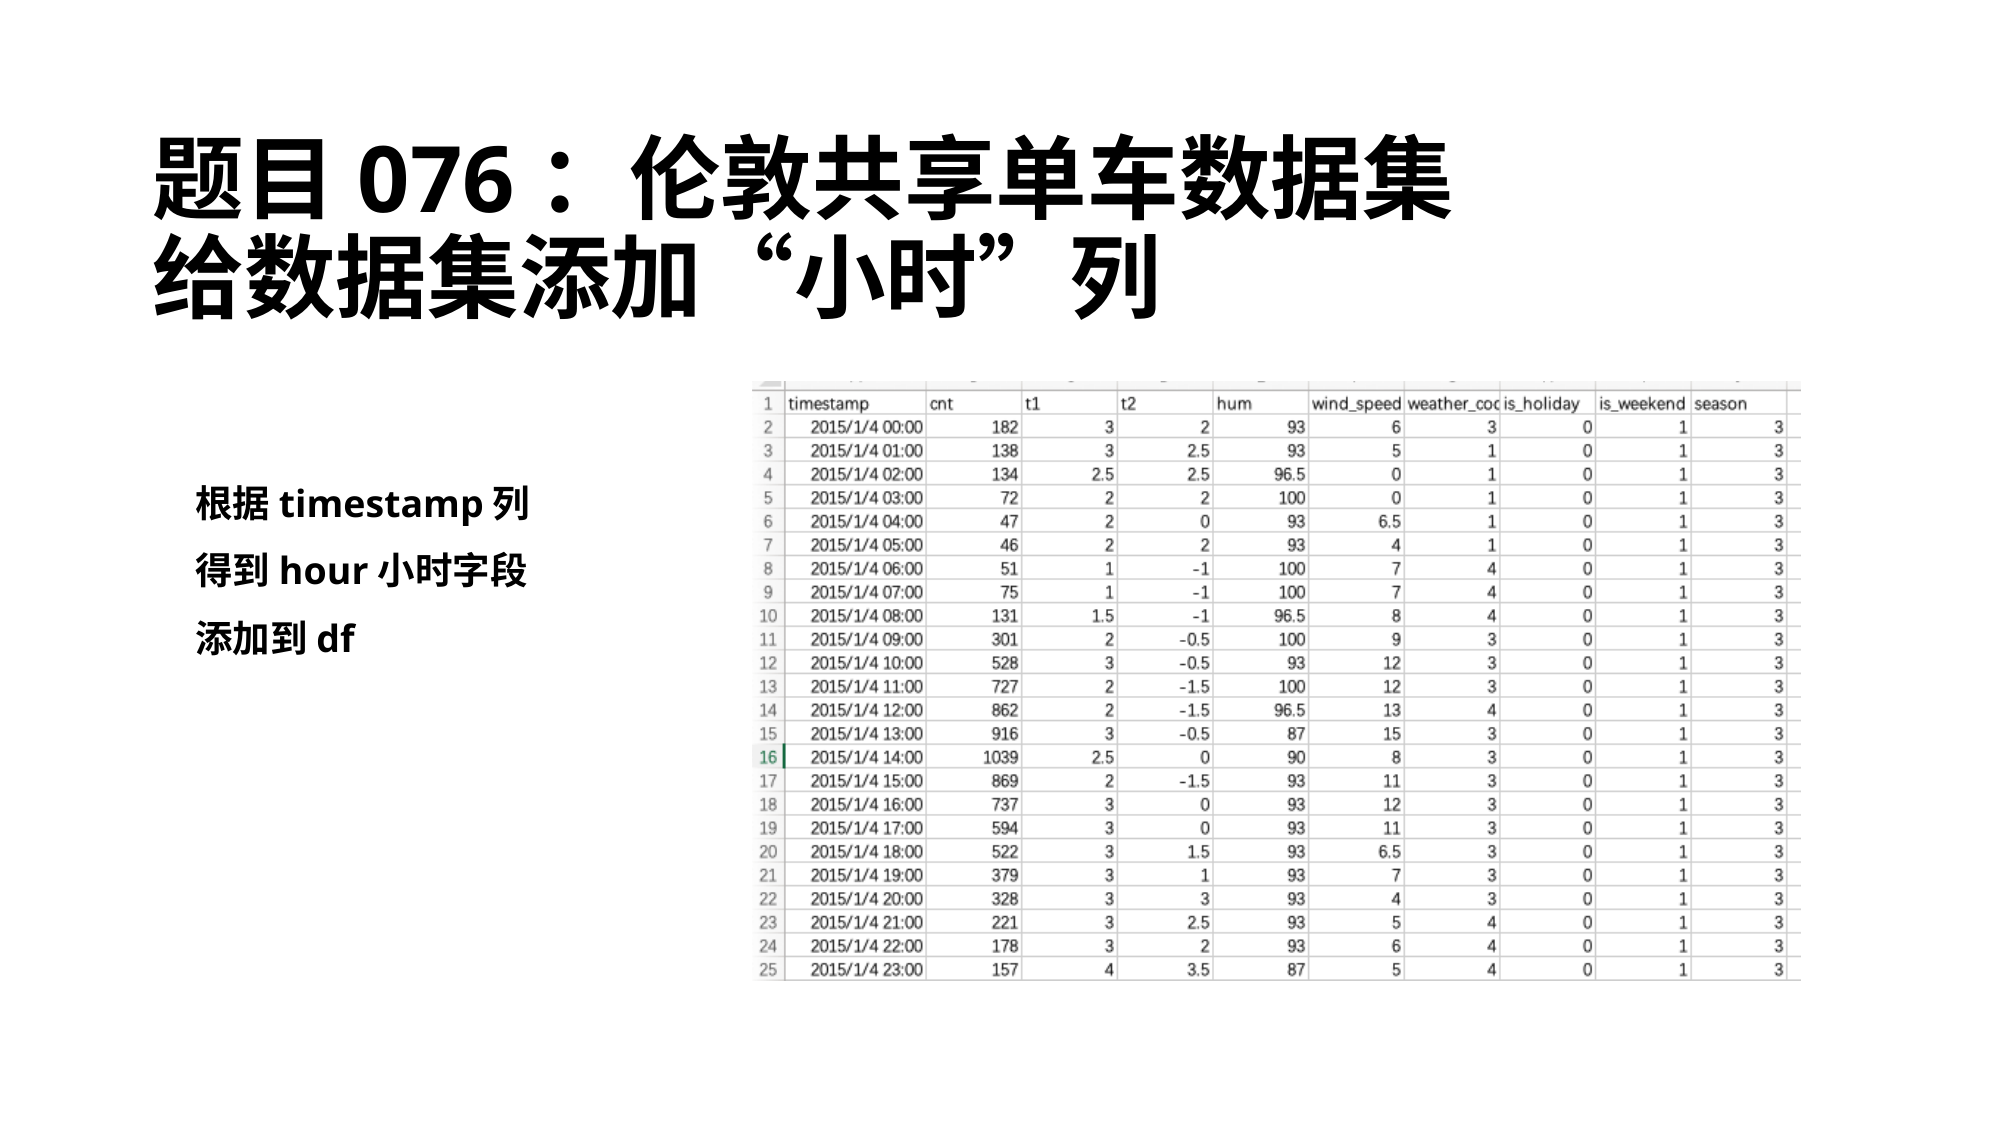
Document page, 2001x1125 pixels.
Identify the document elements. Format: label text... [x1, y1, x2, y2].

text_box 根据timestamp列 得到hour小时字段 添加到df [105, 449, 674, 667]
title 题目076：伦敦共享单车数据集 给数据集添加“小时”列 [137, 123, 1863, 341]
picture [751, 381, 1801, 981]
